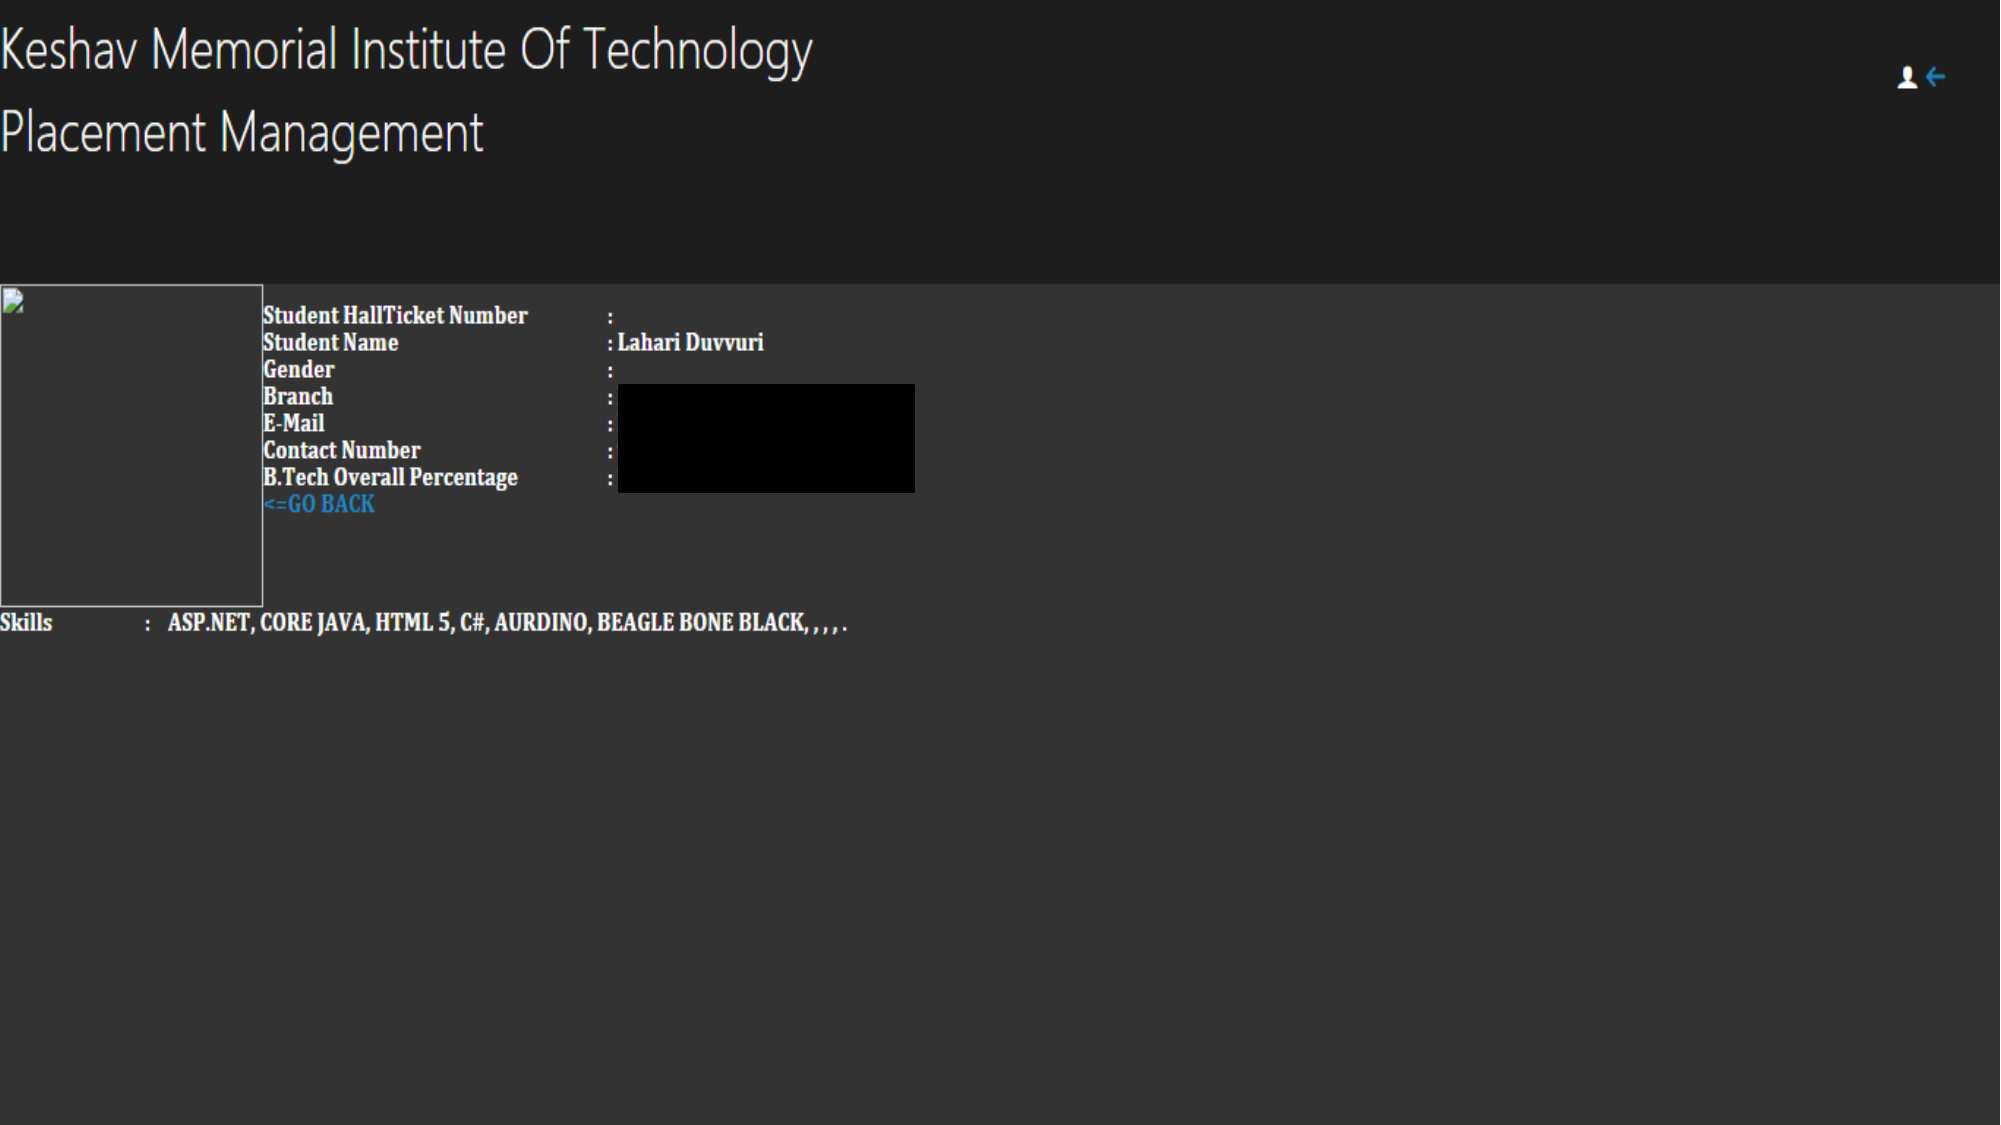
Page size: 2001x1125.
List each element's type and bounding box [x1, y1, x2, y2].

list [0, 0, 2000, 1125]
